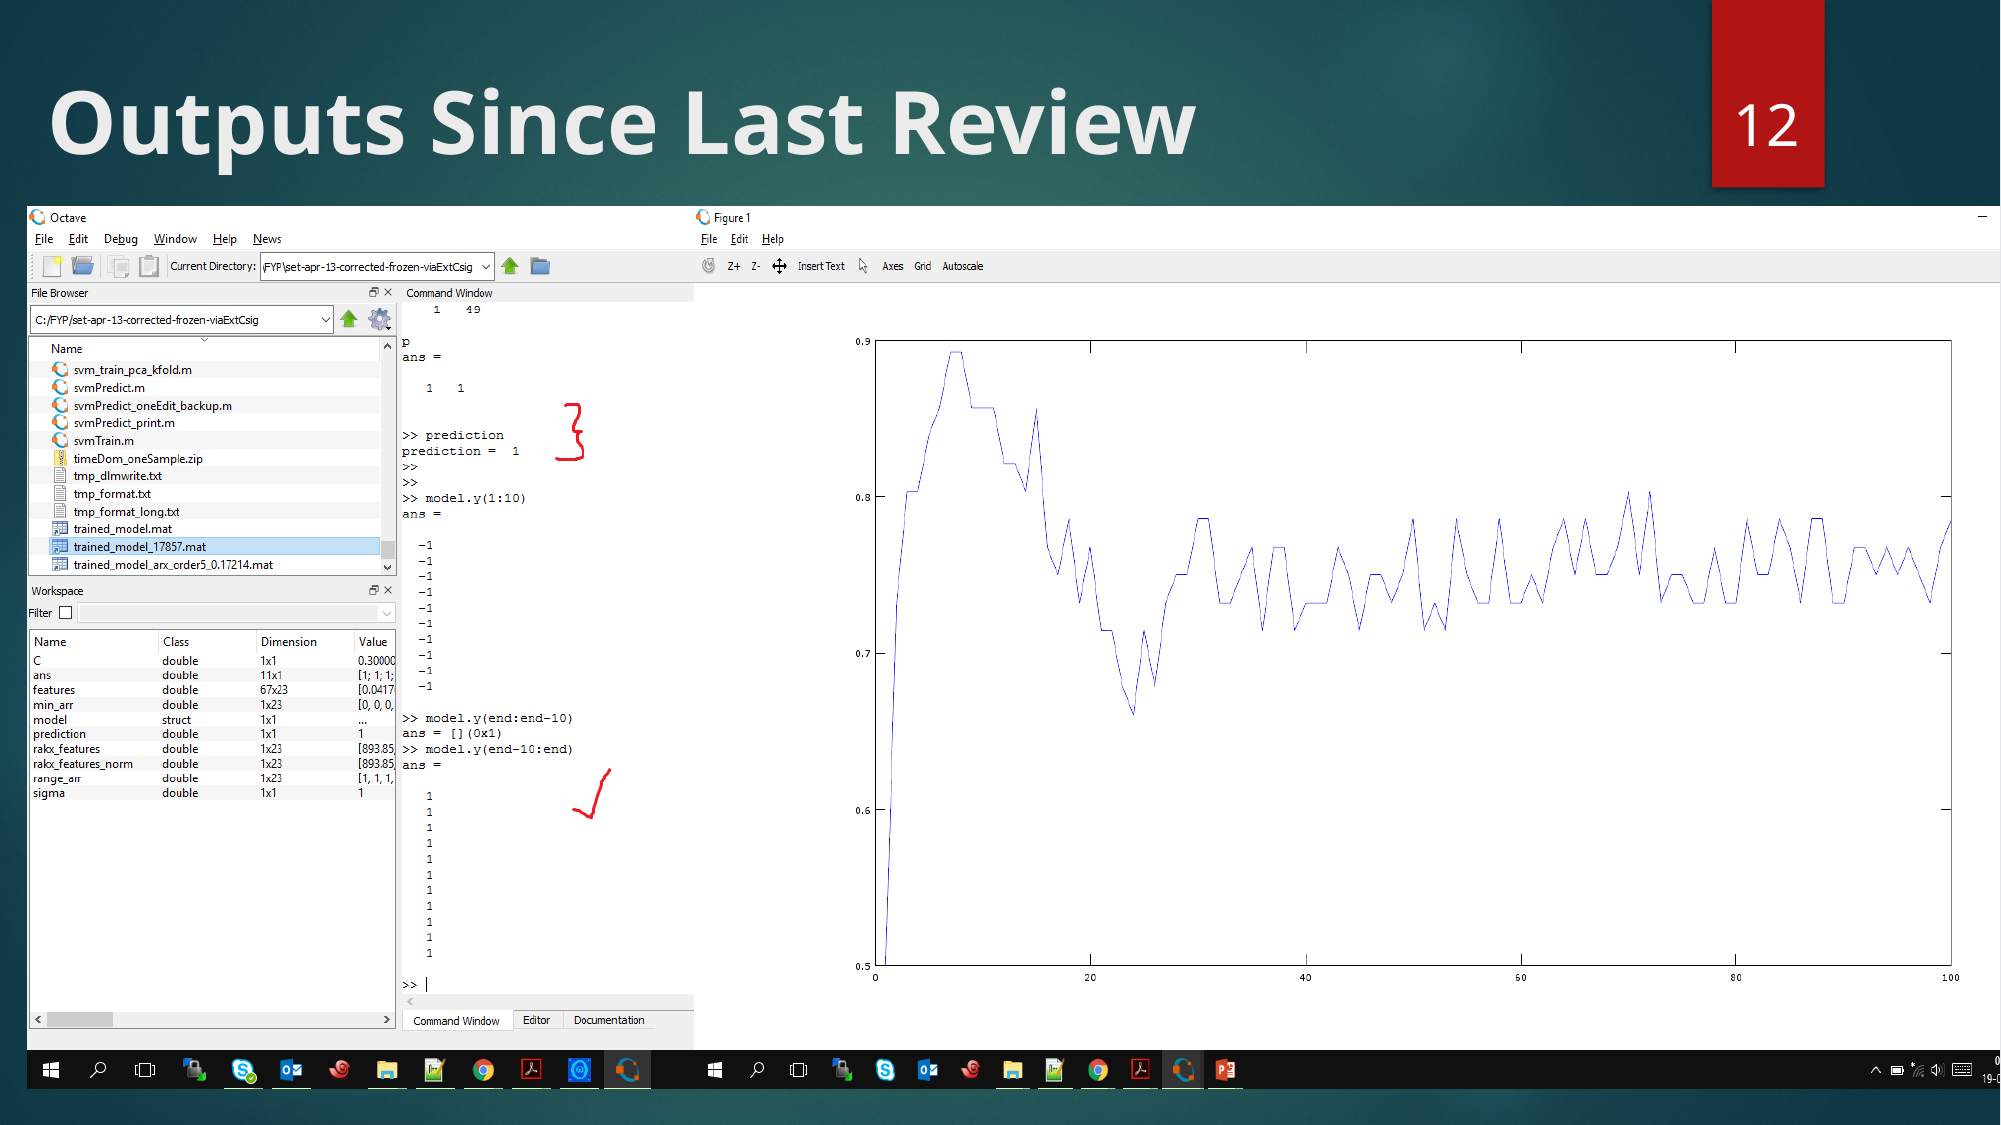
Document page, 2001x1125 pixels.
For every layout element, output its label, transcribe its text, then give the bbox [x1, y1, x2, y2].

picture [0, 0, 2001, 1125]
slide_number 12 [1701, 17, 1833, 175]
title Outputs Since Last Review [39, 59, 1584, 205]
